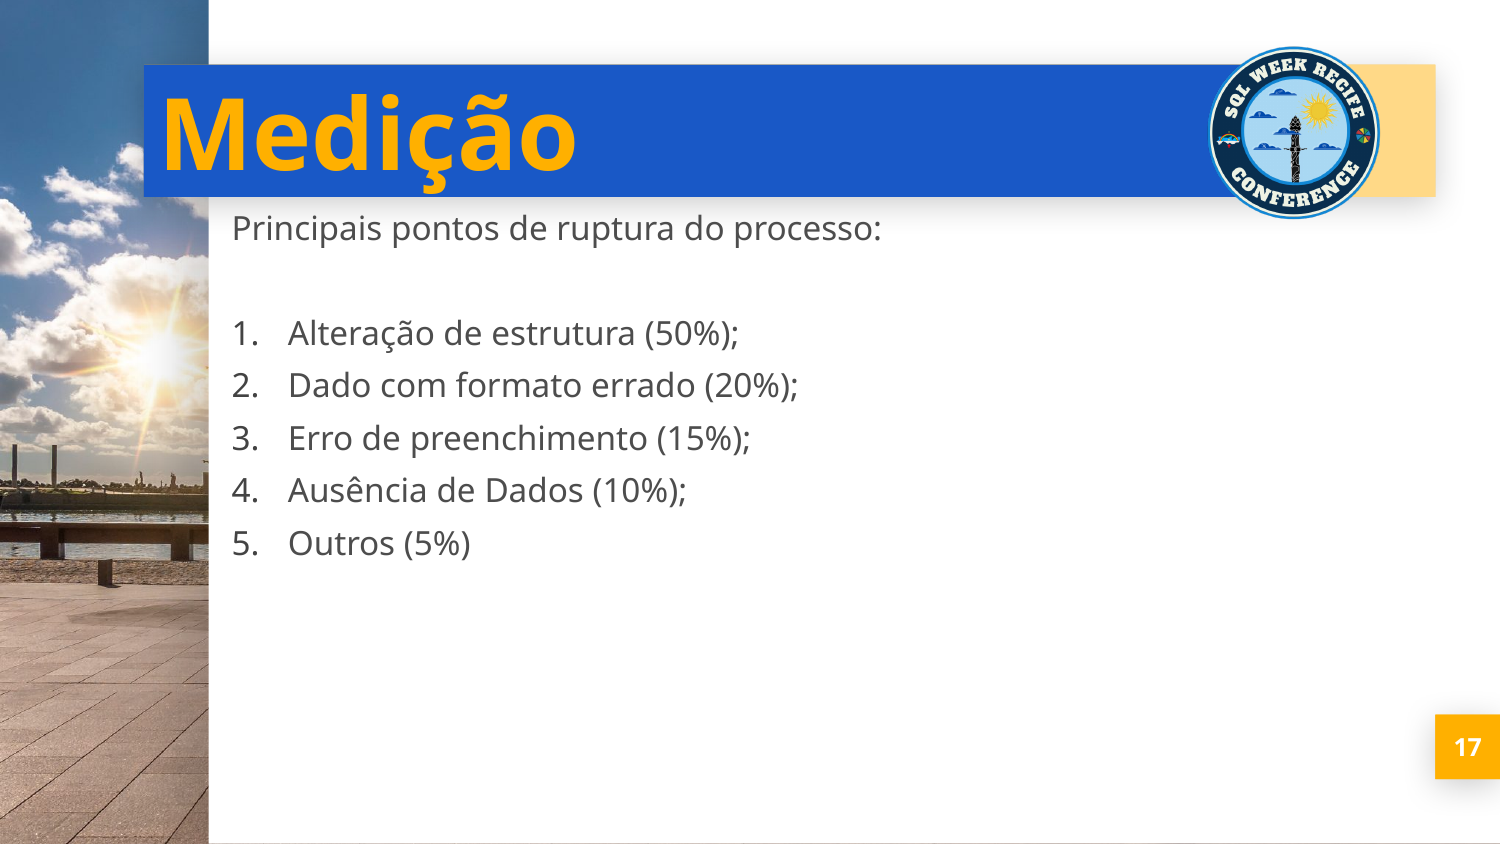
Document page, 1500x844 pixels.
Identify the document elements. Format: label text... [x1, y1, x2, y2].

title Medição [143, 64, 1198, 197]
picture [1203, 38, 1388, 223]
slide_number 17 [1435, 714, 1500, 780]
picture [0, 0, 208, 844]
list Principais pontos de ruptura do processo: Alteração de estrutura (50%); Dado com formato errado (20%); Erro de preenchimento (15%); Ausência de Dados (10%); Outros (5%) [216, 191, 1425, 747]
